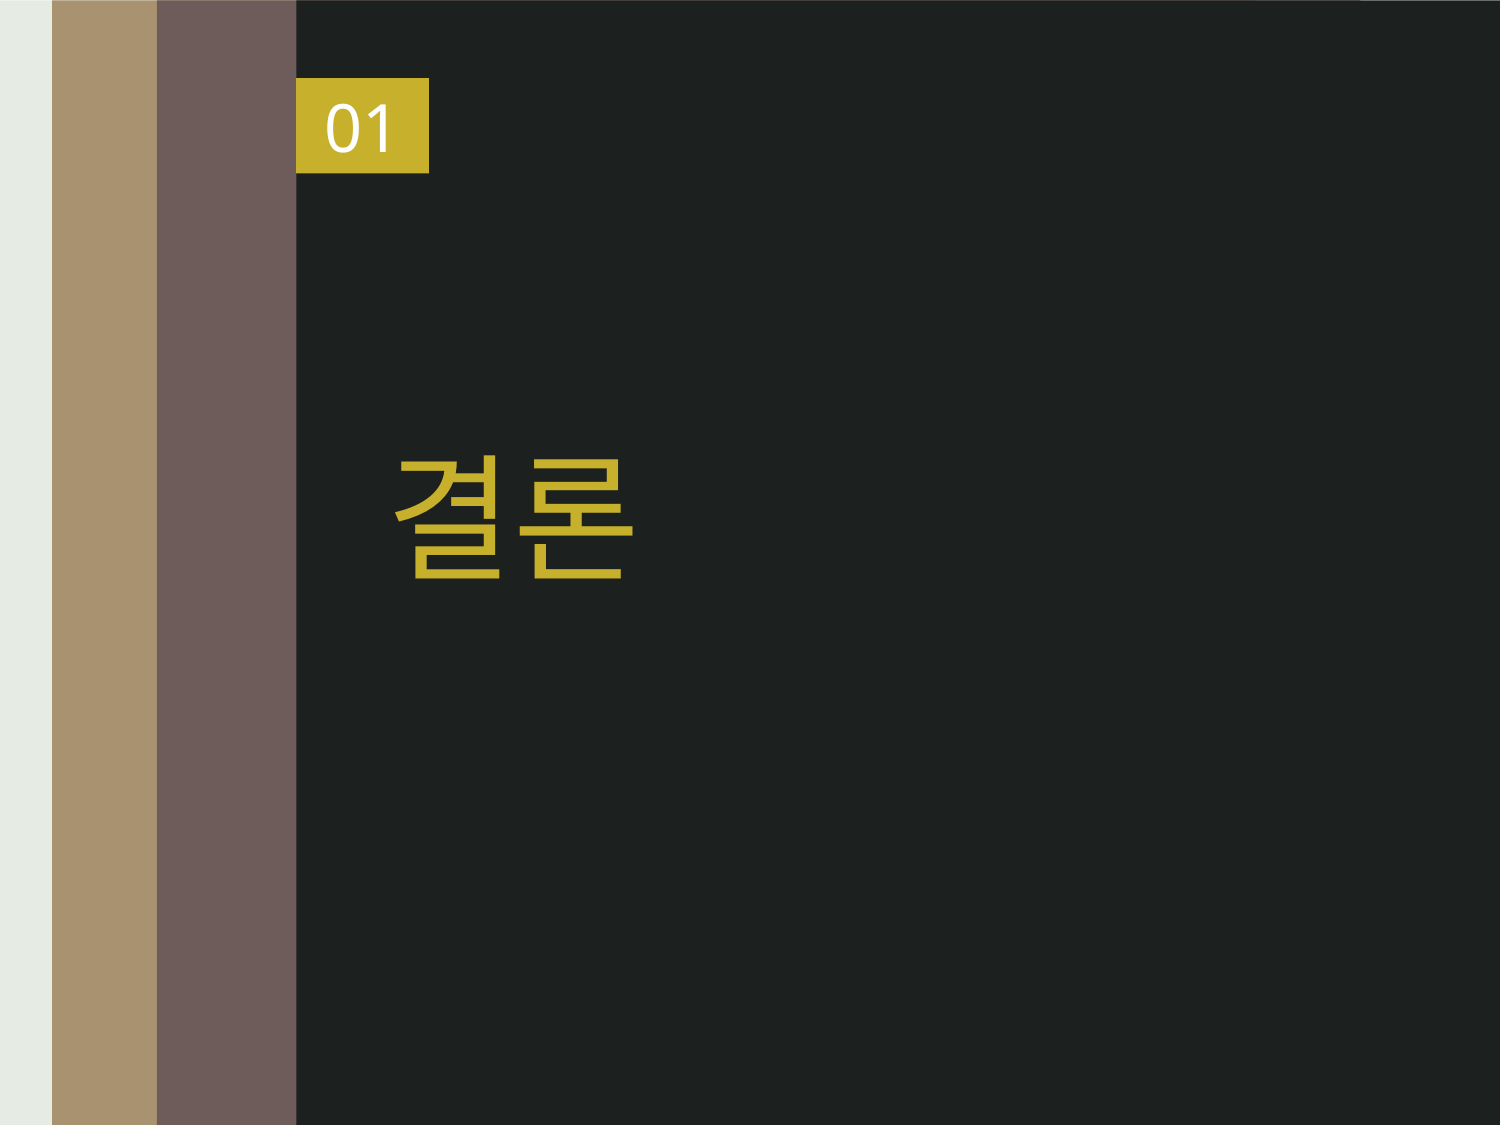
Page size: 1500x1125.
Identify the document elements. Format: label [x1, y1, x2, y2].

text_box [0, 0, 1500, 1125]
